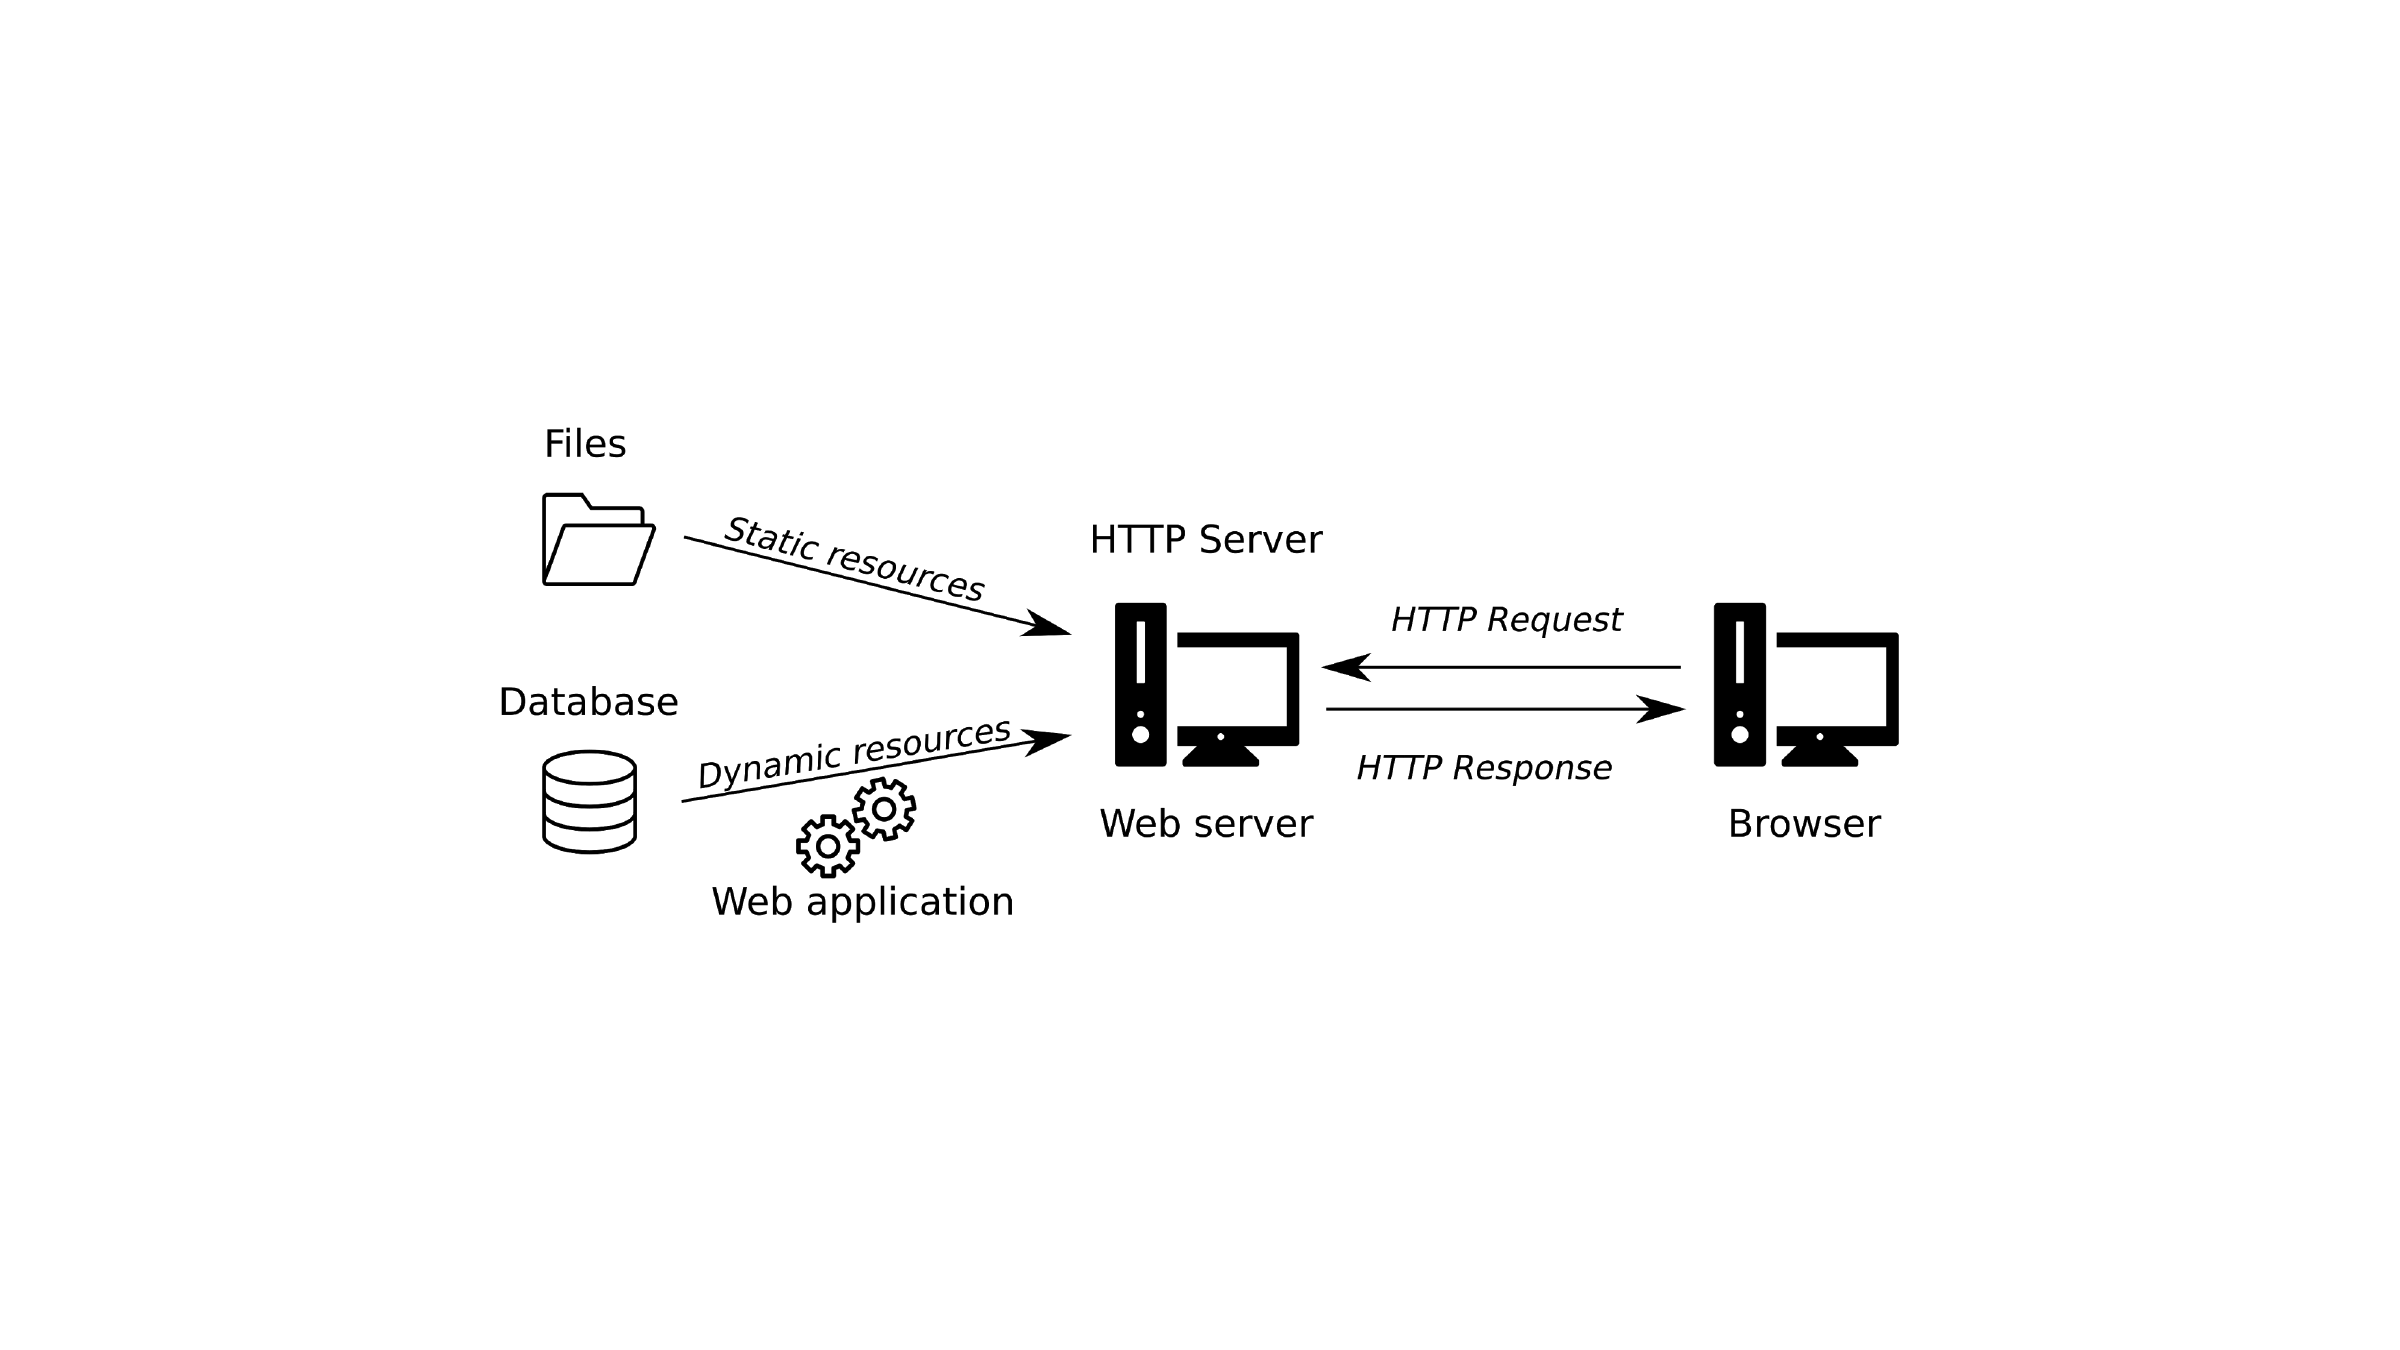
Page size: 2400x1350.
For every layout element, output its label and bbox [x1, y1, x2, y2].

picture [447, 373, 1953, 977]
